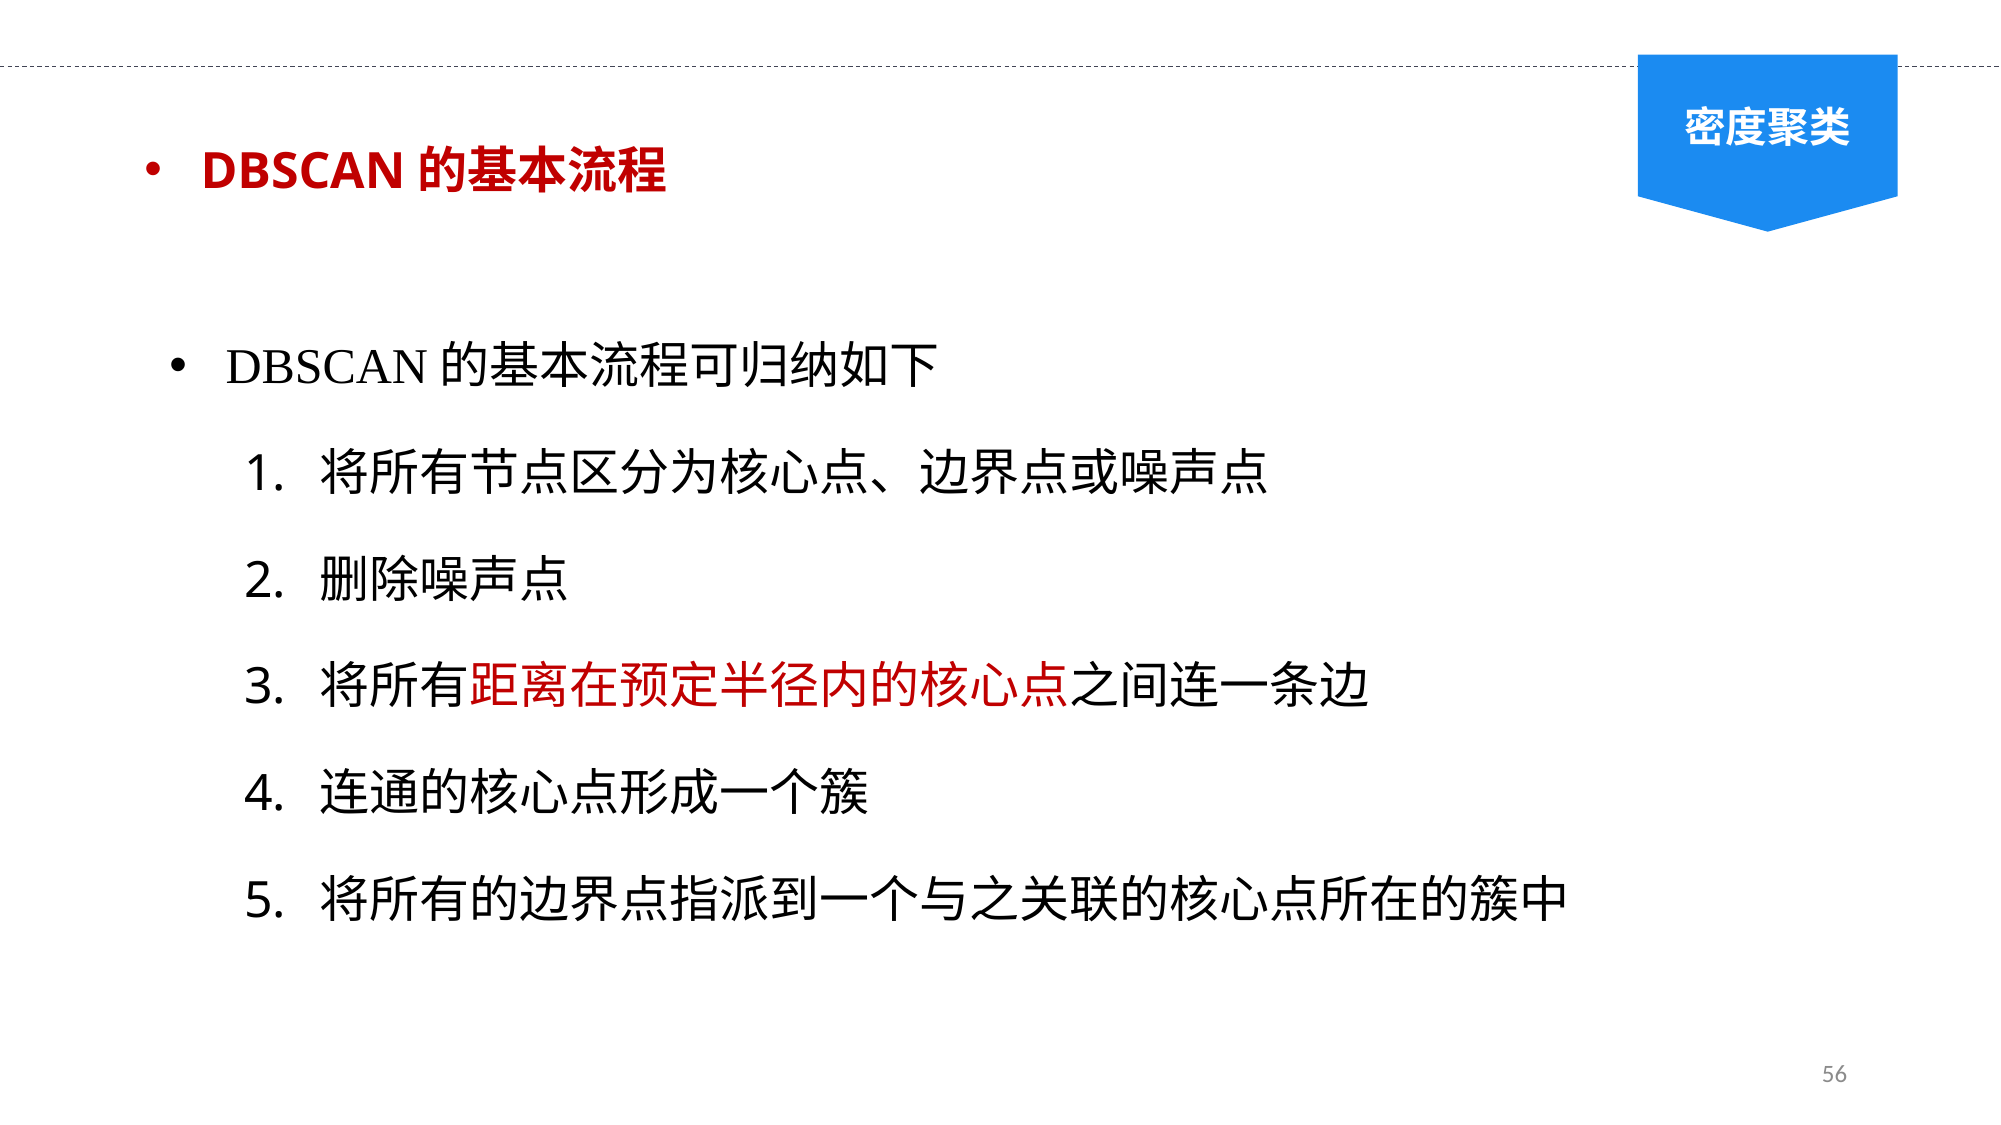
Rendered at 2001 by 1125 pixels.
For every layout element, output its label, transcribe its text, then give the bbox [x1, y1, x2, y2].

text_box DBSCAN的基本流程可归纳如下 将所有节点区分为核心点、边界点或噪声点 删除噪声点 将所有距离在预定半径内的核心点之间连一条边 连通的核心点形成一个簇 将所有的边界点指派到一个与之关联的核心点所在的簇中 [79, 296, 1893, 1042]
slide_number 56 [1412, 1042, 1863, 1103]
text_box [1636, 53, 1899, 66]
text_box [1669, 206, 1866, 233]
text_box [1636, 67, 1899, 124]
text_box DBSCAN的基本流程 [54, 124, 1946, 206]
text_box 密度聚类 [1669, 93, 1867, 124]
